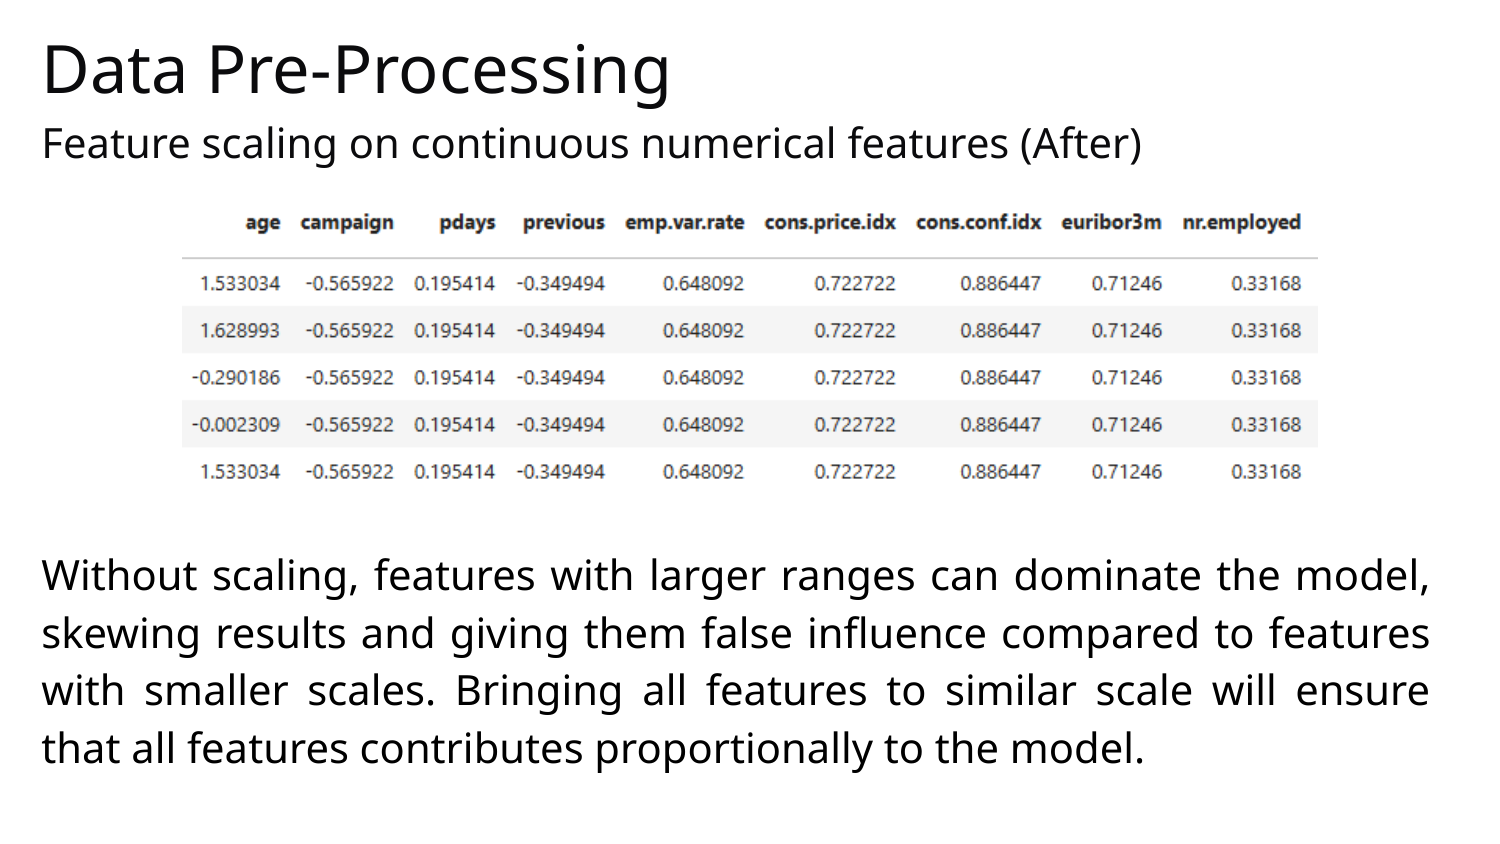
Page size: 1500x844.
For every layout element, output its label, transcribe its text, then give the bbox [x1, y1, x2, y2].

list Without scaling, features with larger ranges can dominate the model, skewing results and giving them false influence compared to features with smaller scales. Bringing all features to similar scale will ensure that all features contributes proportionally to the model. [26, 526, 1447, 777]
title Data Pre-Processing [26, 12, 1291, 110]
picture [181, 198, 1319, 504]
text_box Feature scaling on continuous numerical features (After) [26, 101, 1212, 182]
